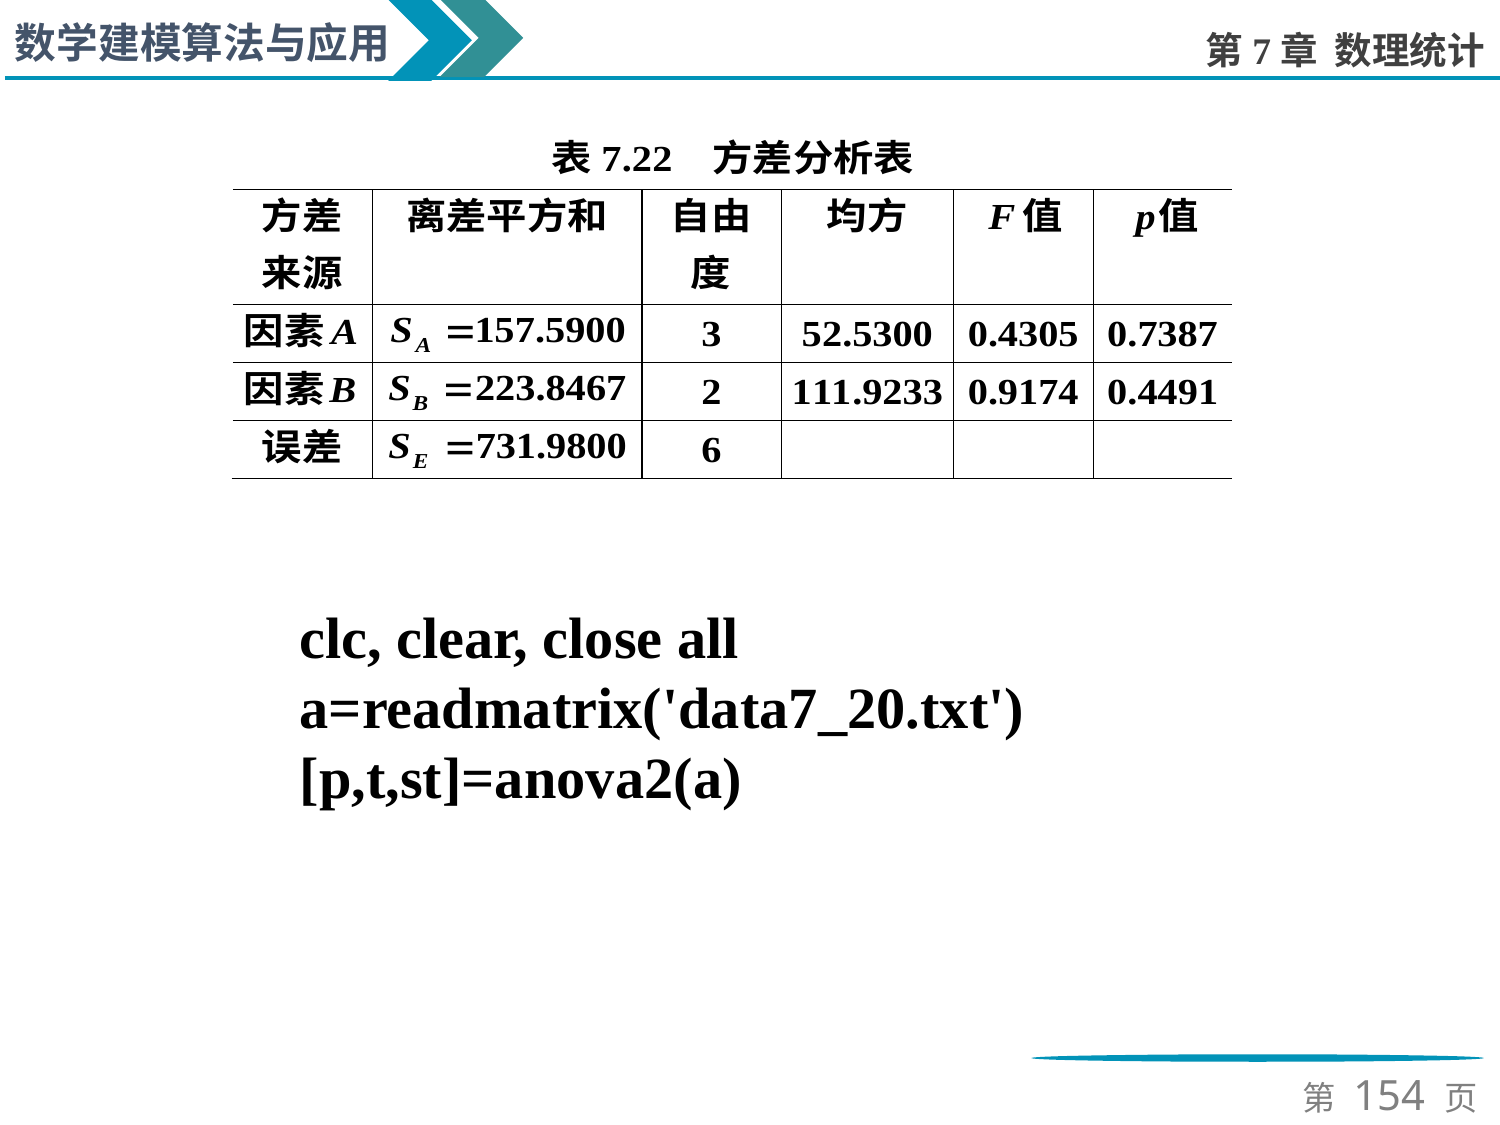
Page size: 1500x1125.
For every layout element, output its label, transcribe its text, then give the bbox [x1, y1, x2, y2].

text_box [87, 131, 1377, 594]
text_box clc, clear, close all a=readmatrix('data7_20.txt') [p,t,st]=anova2(a) [168, 594, 1096, 818]
